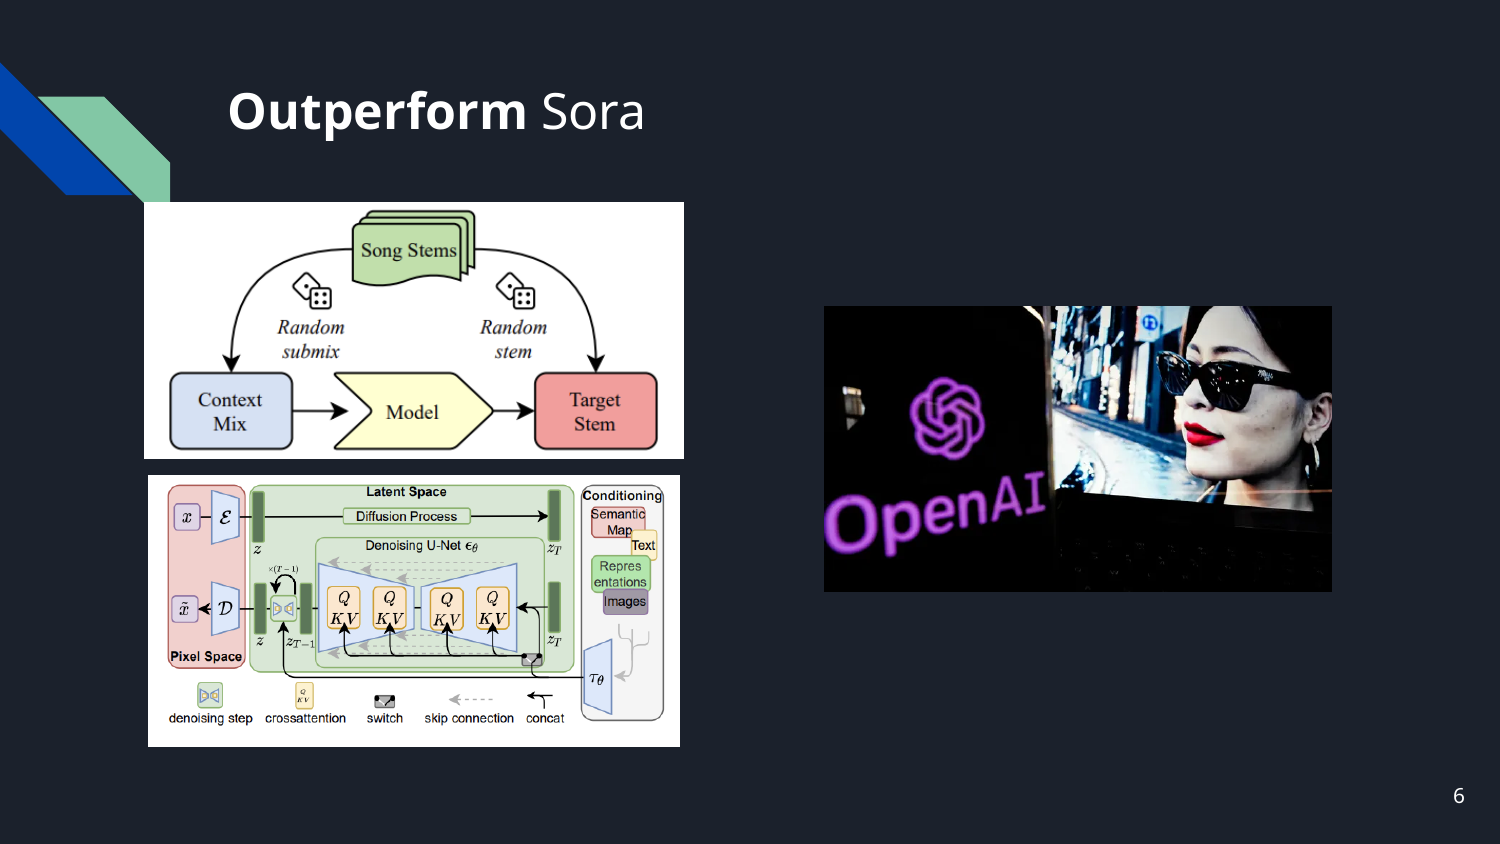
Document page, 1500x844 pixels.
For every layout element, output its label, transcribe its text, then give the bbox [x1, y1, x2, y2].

picture [147, 475, 680, 747]
slide_number ‹#› [1389, 764, 1480, 830]
picture [823, 306, 1332, 593]
title Outperform Sora [212, 64, 1368, 215]
picture [144, 201, 684, 460]
